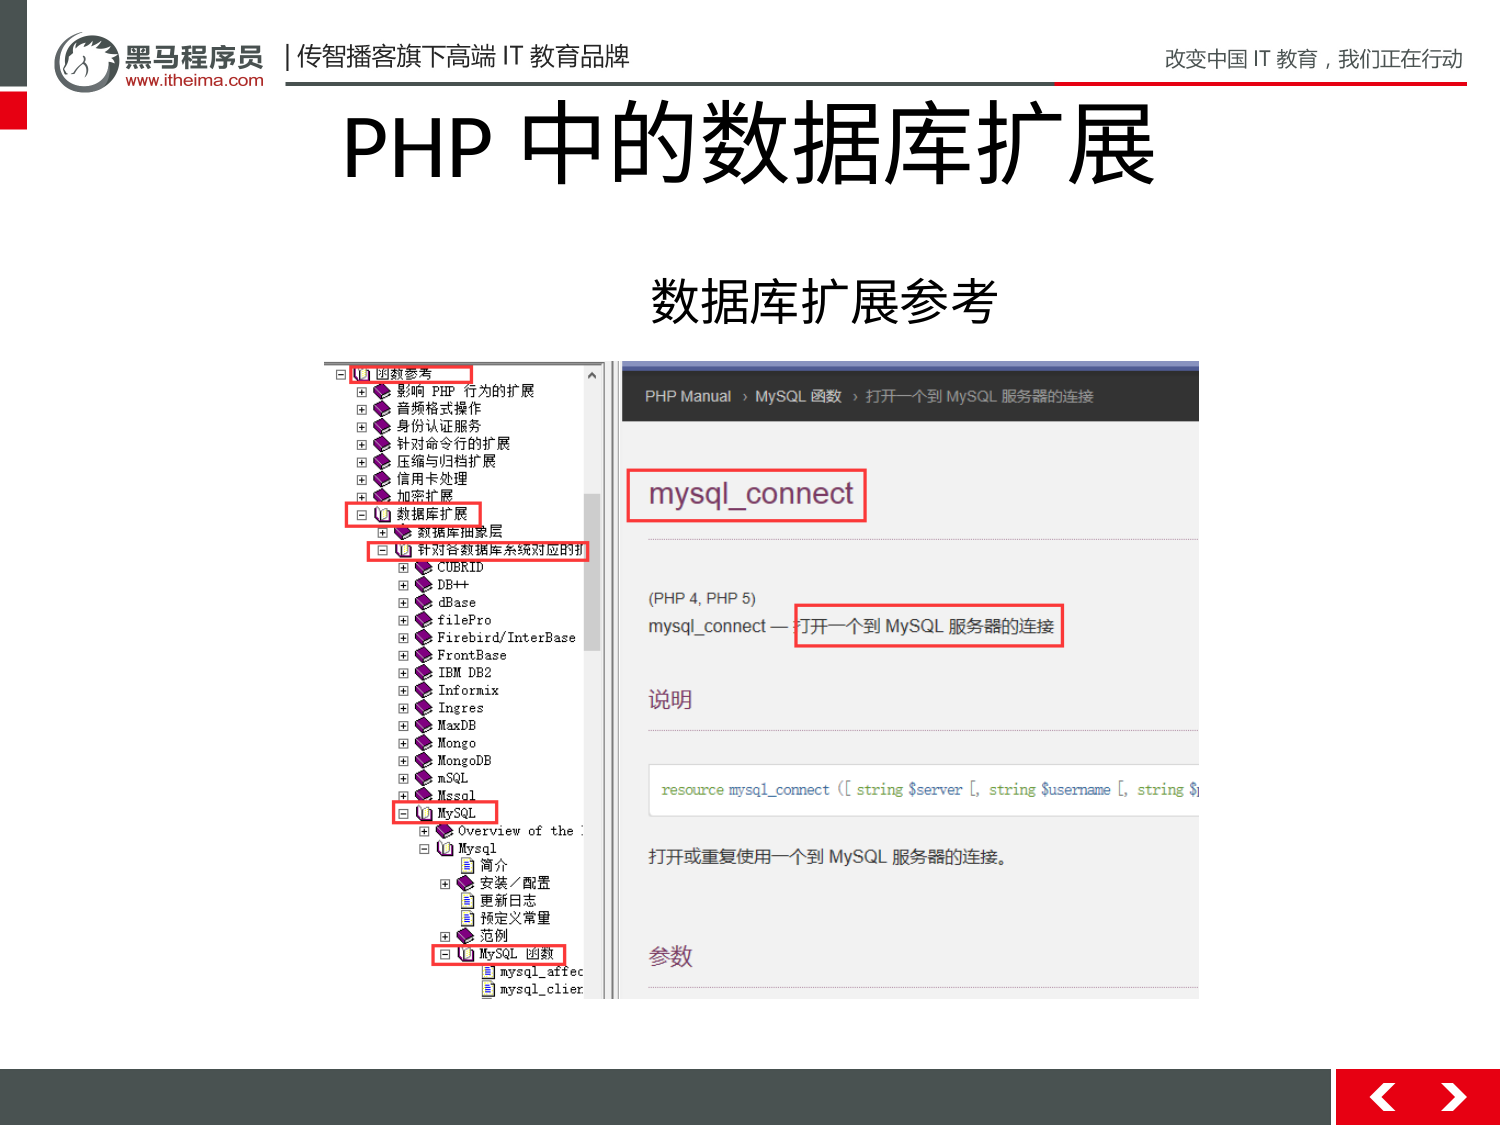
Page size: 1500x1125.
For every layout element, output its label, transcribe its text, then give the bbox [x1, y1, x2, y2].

list 数据库扩展参考 [75, 262, 1425, 1005]
picture [0, 0, 1500, 1125]
title PHP中的数据库扩展 [75, 78, 1425, 262]
